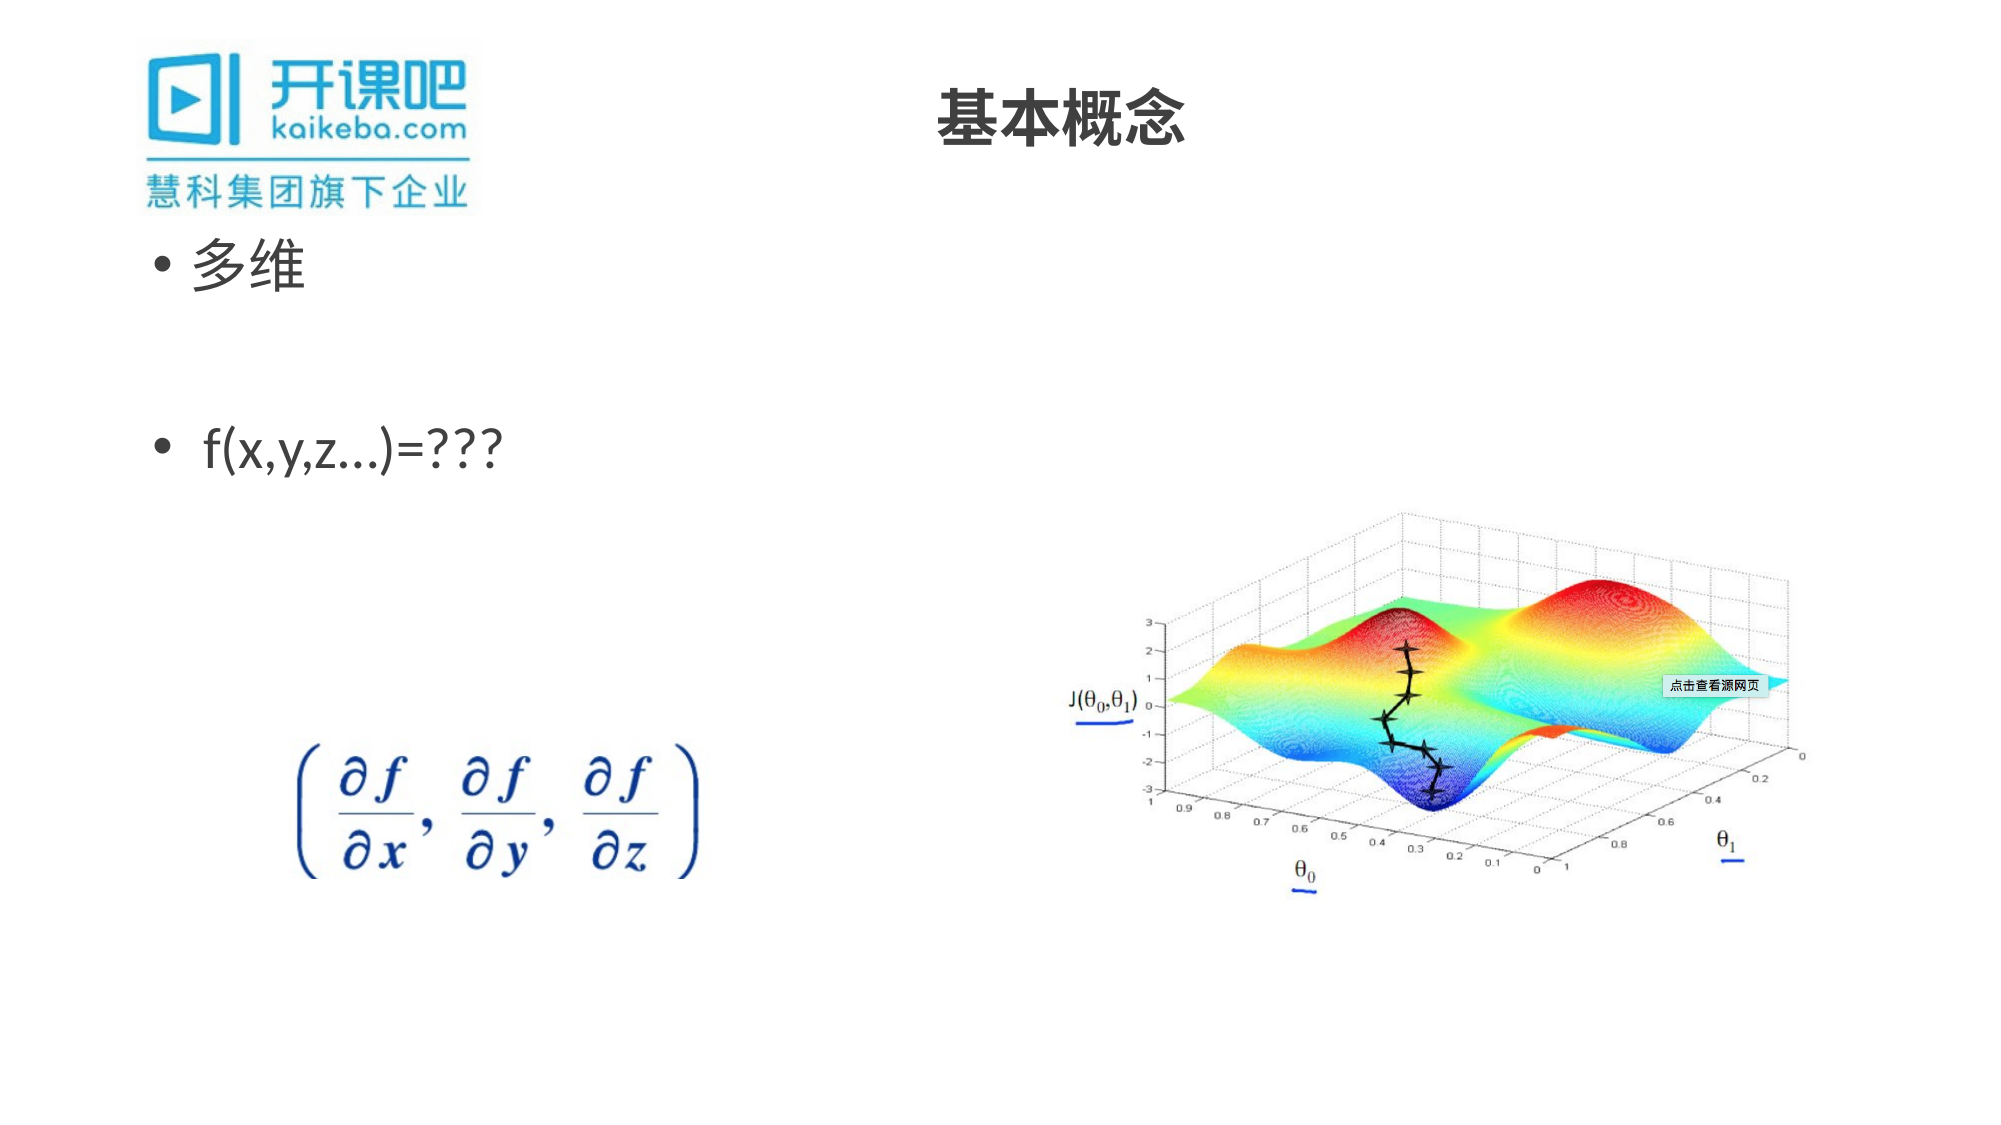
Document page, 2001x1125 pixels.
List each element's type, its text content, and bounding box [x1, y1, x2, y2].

picture [135, 38, 482, 216]
list 多维 f(x,y,z…)=??? [137, 221, 1863, 1014]
picture [289, 734, 711, 879]
title 基本概念 [548, 71, 1575, 171]
picture [999, 424, 1912, 945]
